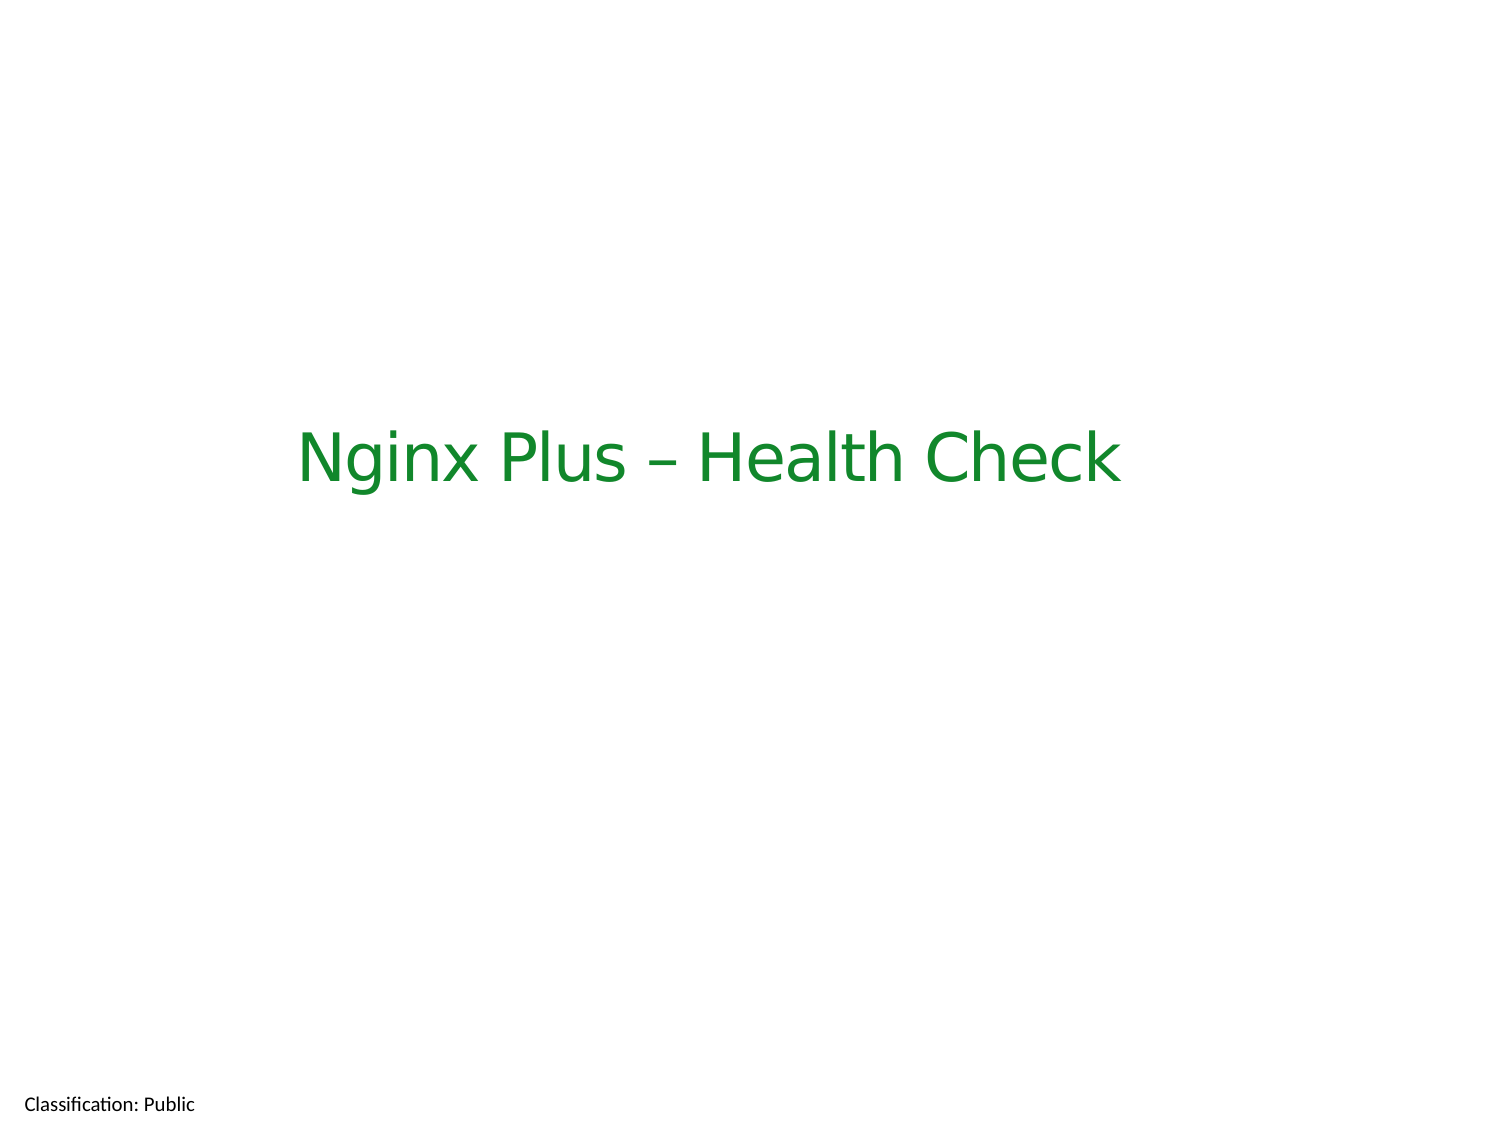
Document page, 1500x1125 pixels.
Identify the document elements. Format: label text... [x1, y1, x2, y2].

title Nginx Plus – Health Check [293, 412, 1207, 603]
